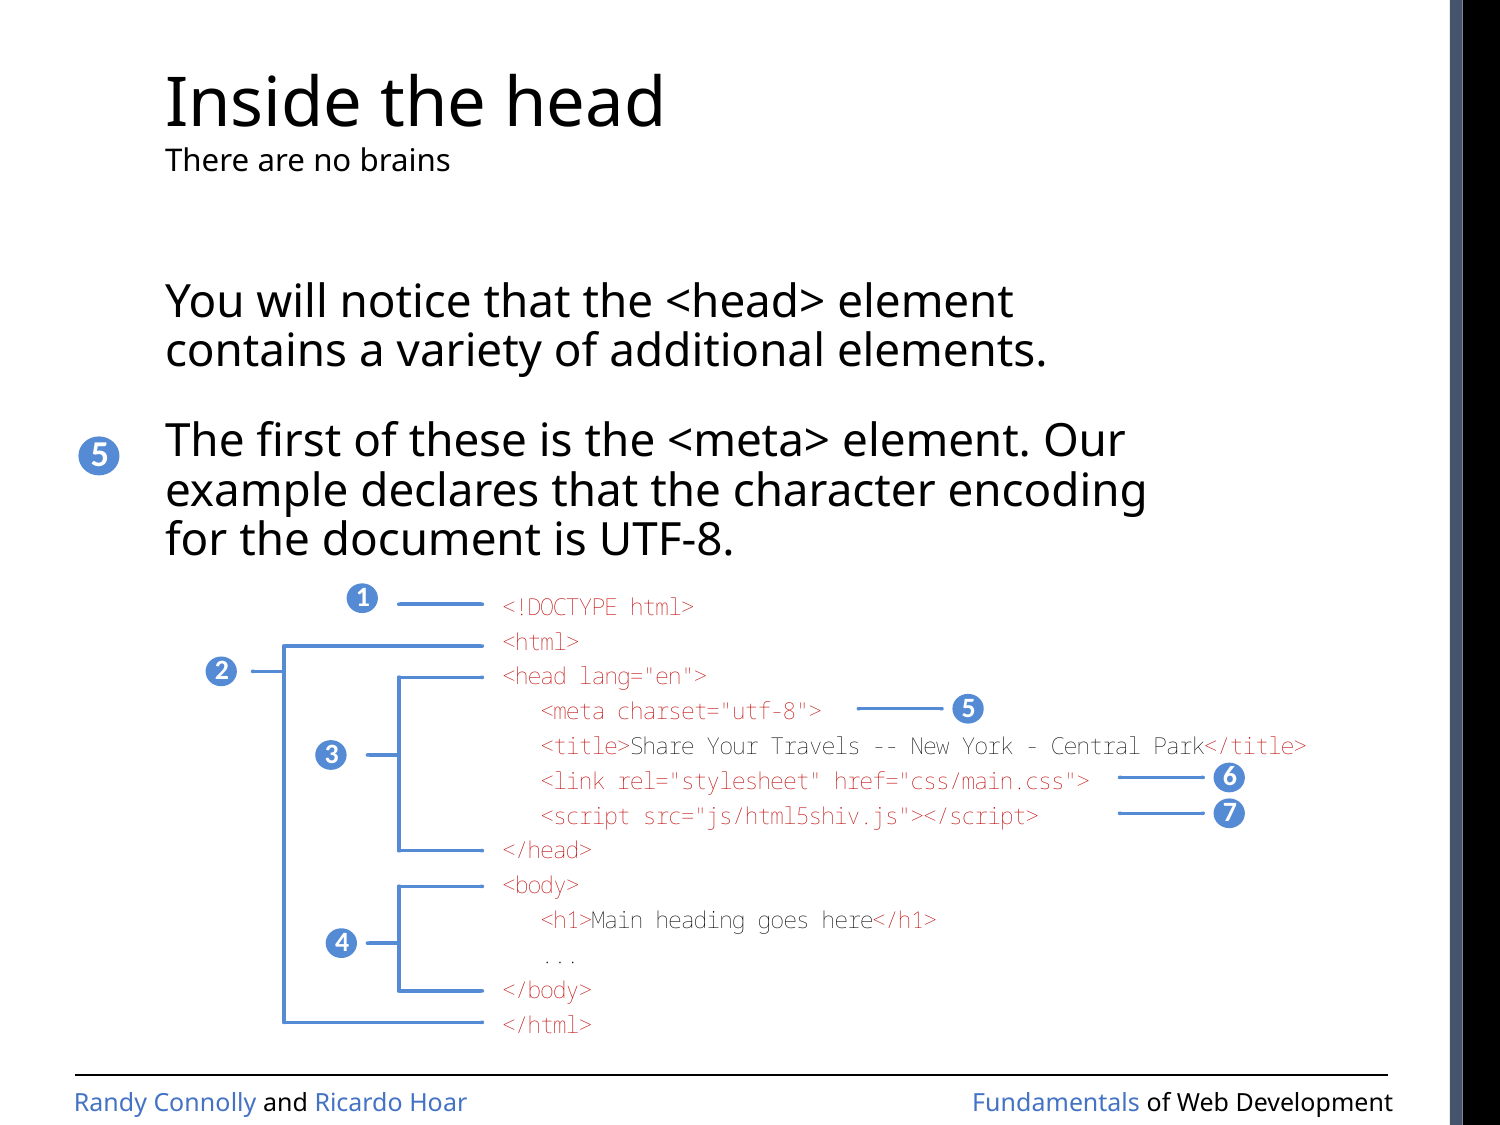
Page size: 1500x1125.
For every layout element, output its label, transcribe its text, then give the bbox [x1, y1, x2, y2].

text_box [201, 562, 1500, 1069]
title Inside the head [150, 20, 1425, 188]
list You will notice that the <head> element contains a variety of additional elements. The first of these is the <meta> element. Our example declares that the character encoding for the document is UTF-8. [150, 270, 1200, 1013]
list There are no brains [150, 137, 1200, 188]
picture [74, 424, 123, 482]
